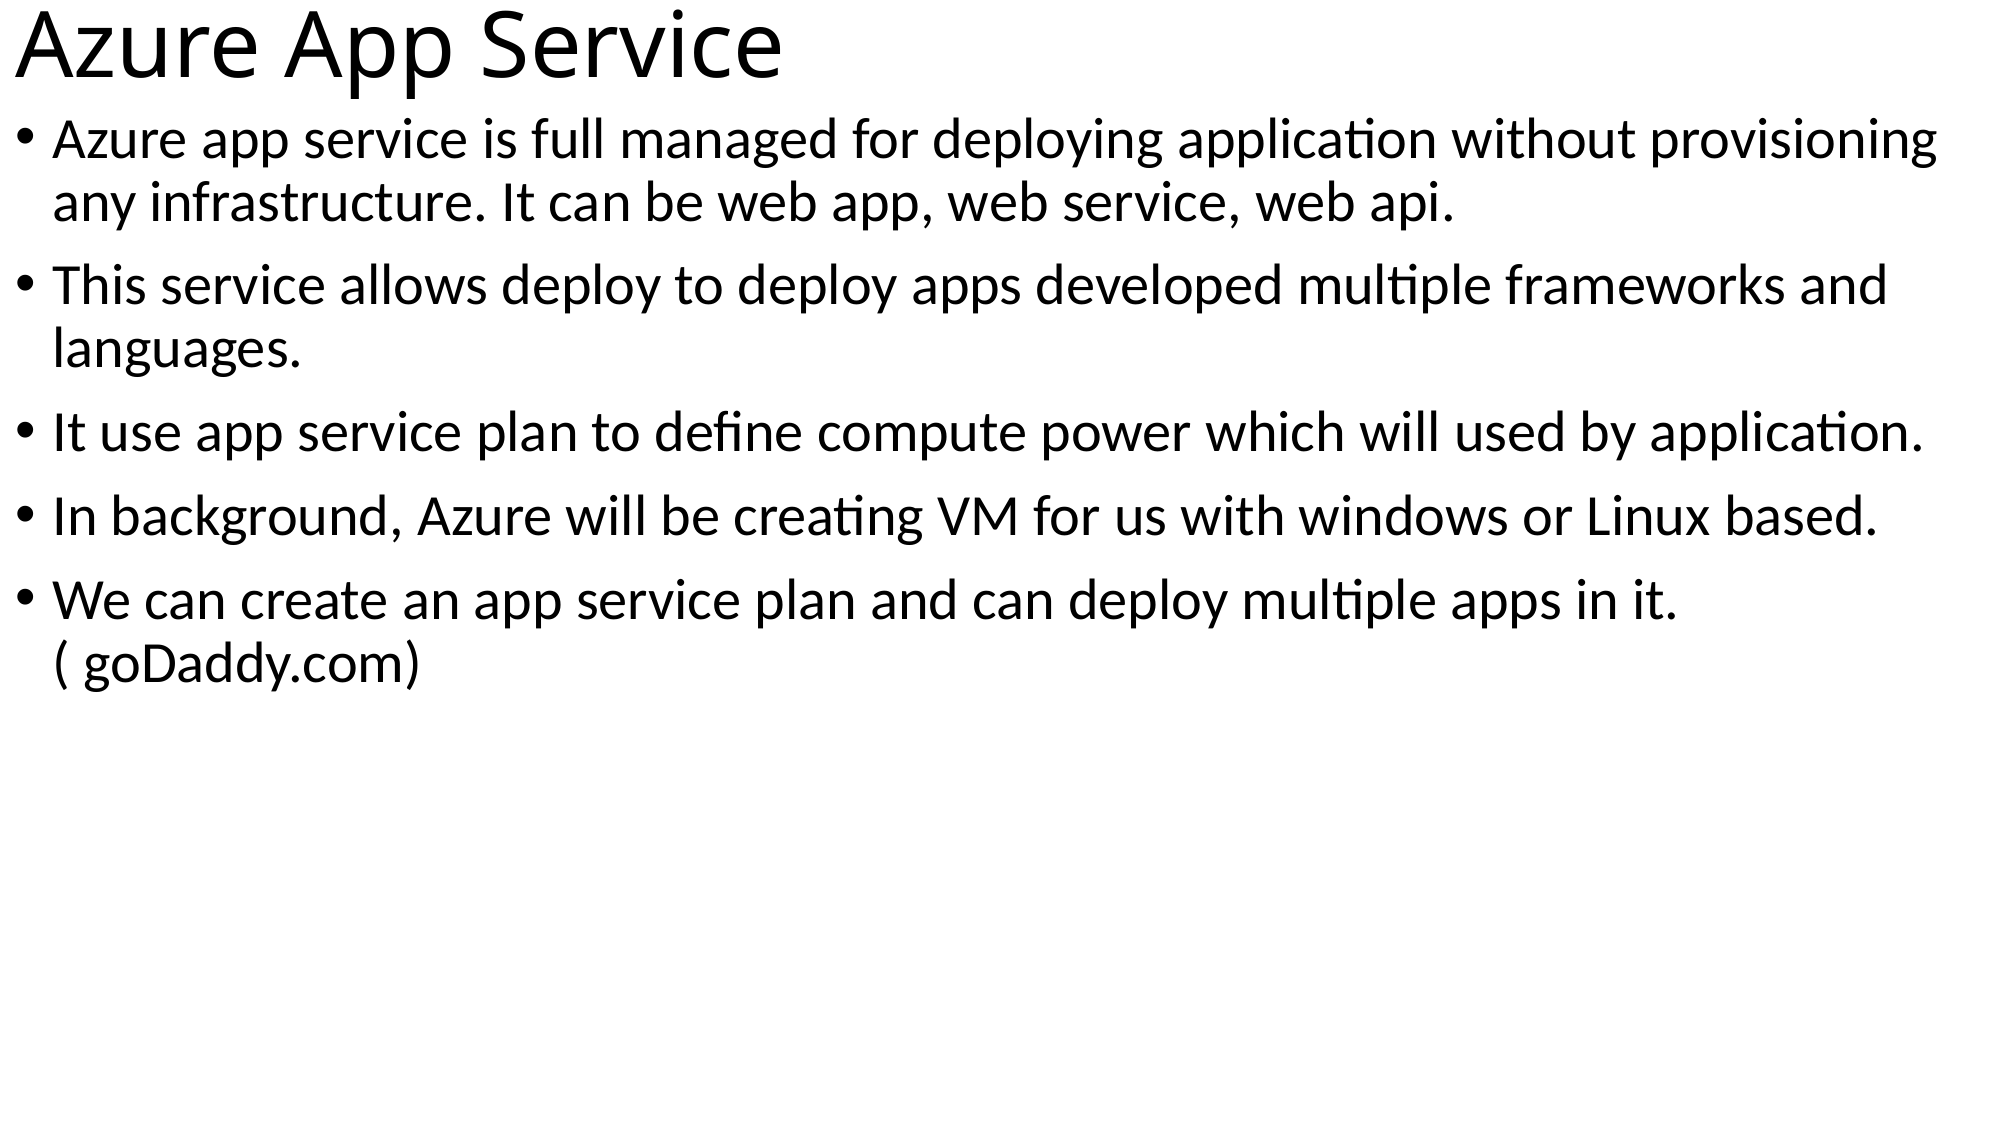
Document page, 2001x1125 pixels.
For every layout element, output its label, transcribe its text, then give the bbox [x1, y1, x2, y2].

list Azure app service is full managed for deploying application without provisioning any infrastructure. It can be web app, web service, web api. This service allows deploy to deploy apps developed multiple frameworks and languages. It use app service plan to define compute power which will used by application. In background, Azure will be creating VM for us with windows or Linux based. We can create an app service plan and can deploy multiple apps in it.( goDaddy.com) [0, 100, 2000, 1125]
title Azure App Service [0, 0, 1725, 100]
